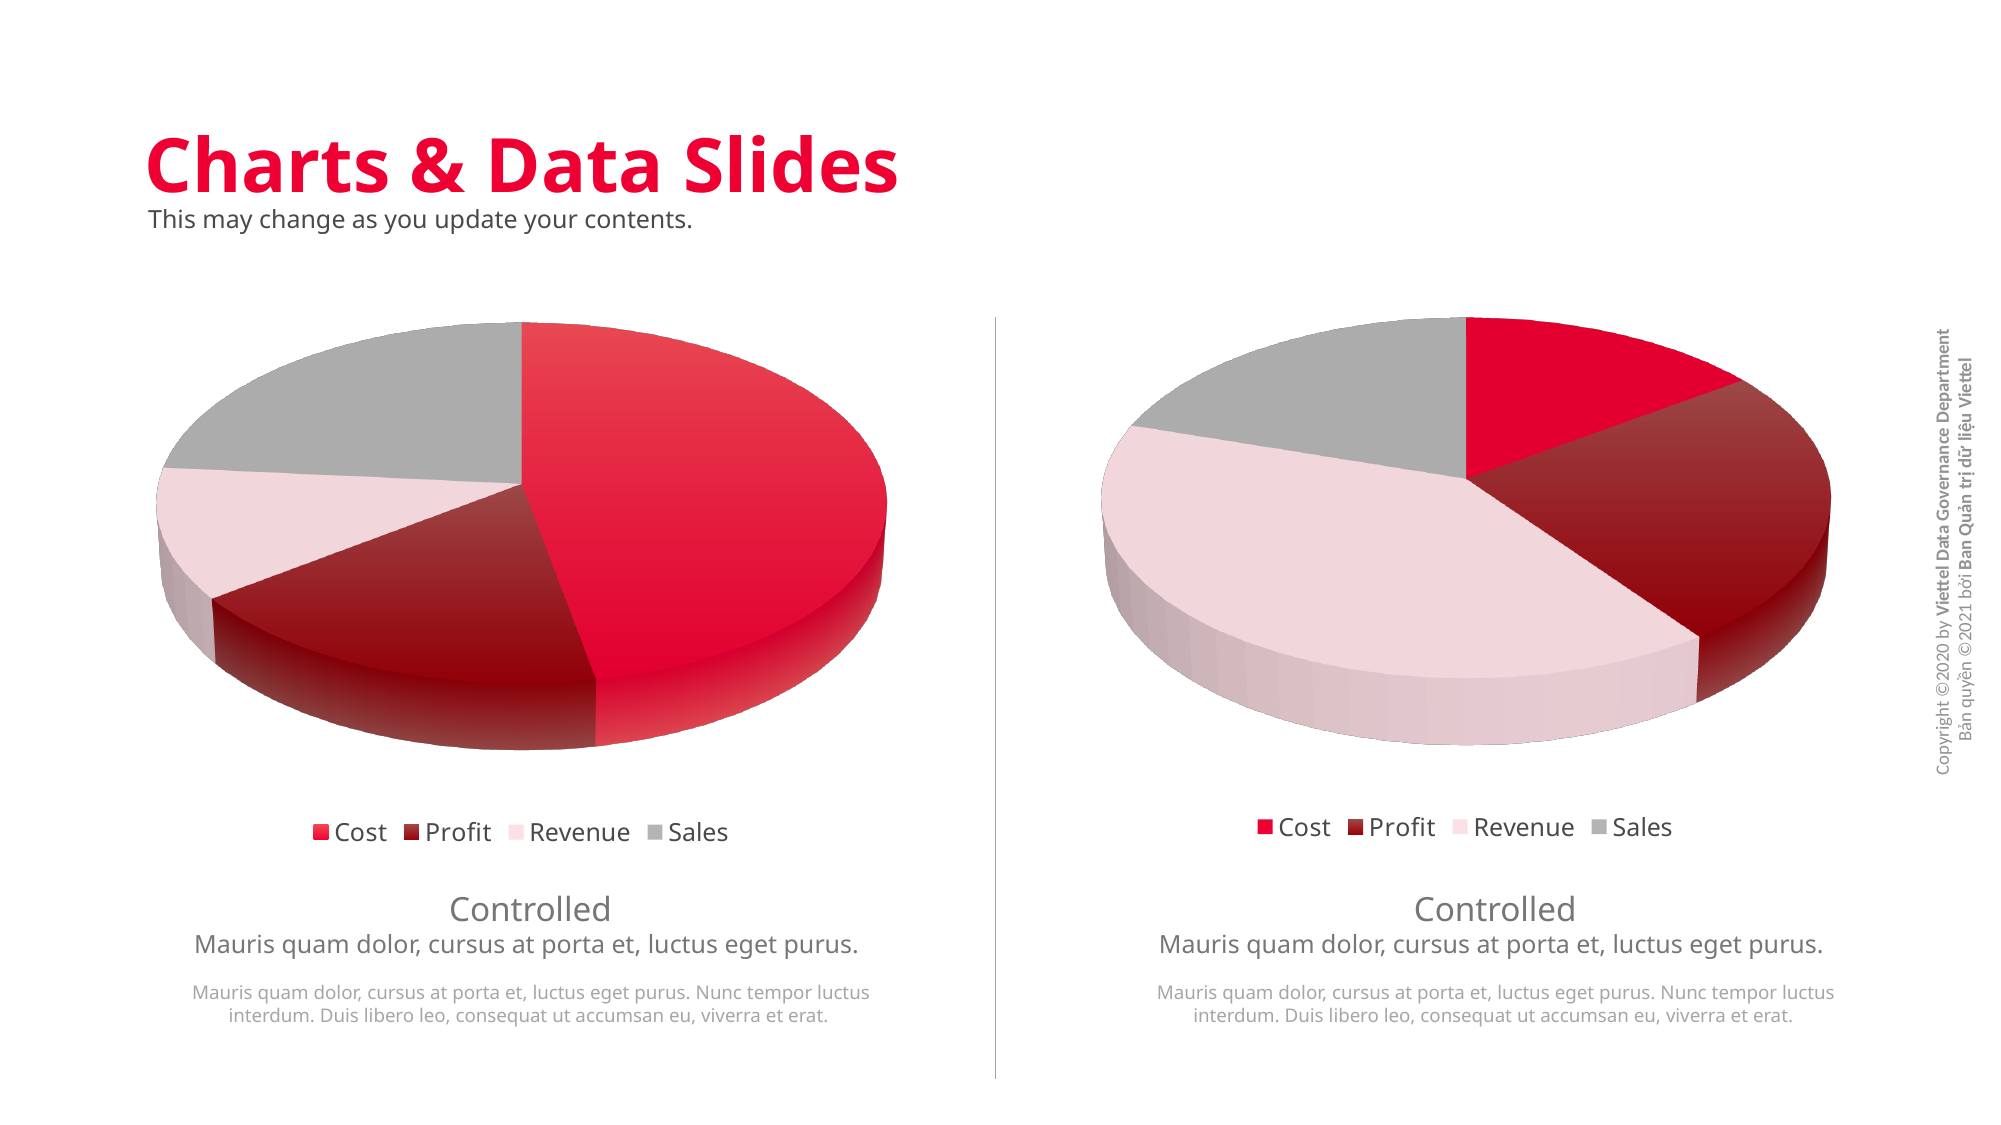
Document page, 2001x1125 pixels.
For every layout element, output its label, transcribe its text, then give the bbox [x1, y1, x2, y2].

chart [1043, 269, 1888, 850]
text_box Controlled Mauris quam dolor, cursus at porta et, luctus eget purus. Mauris quam dolor, cursus at porta et, luctus eget purus. Nunc tempor luctus interdum. Duis libero leo, consequat ut accumsan eu, viverra et erat. [1134, 850, 1856, 1030]
chart [98, 275, 944, 856]
text_box This may change as you update your contents. [133, 196, 741, 258]
text_box Controlled Mauris quam dolor, cursus at porta et, luctus eget purus. Mauris quam dolor, cursus at porta et, luctus eget purus. Nunc tempor luctus interdum. Duis libero leo, consequat ut accumsan eu, viverra et erat. [169, 856, 892, 1030]
text_box Charts & Data Slides [129, 131, 927, 192]
